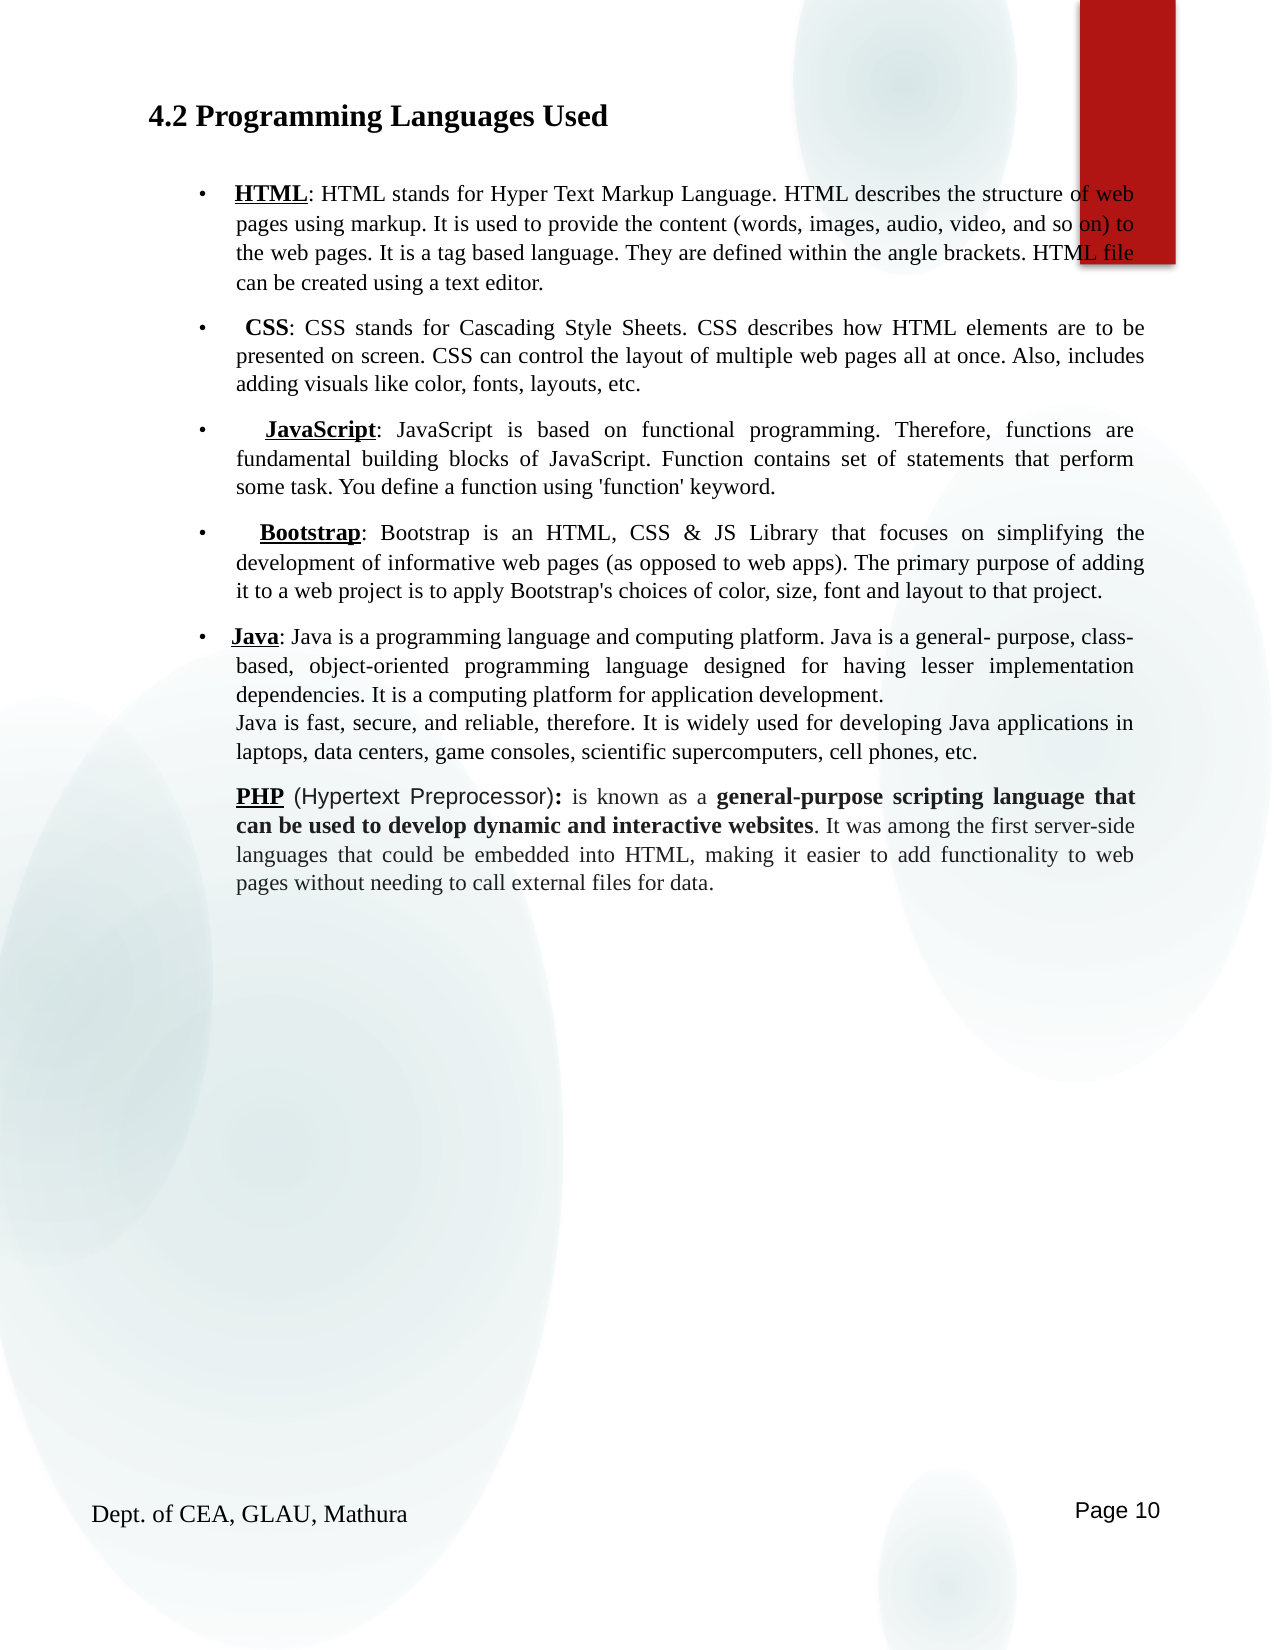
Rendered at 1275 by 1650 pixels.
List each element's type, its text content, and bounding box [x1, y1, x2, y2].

text_box Dept. of CEA, GLAU, Mathura [91, 1497, 415, 1527]
text_box Page 10 [1074, 1495, 1169, 1525]
text_box 4.2 Programming Languages Used [148, 95, 644, 132]
text_box • HTML: HTML stands for Hyper Text Markup Language. HTML describes the structure of web pages using markup. It is used to provide the content (words, images, audio, video, and so on) to the web pages. It is a tag based language. They are defined within the angle brackets. HTML file can be created using a text editor. • CSS: CSS stands for Cascading Style Sheets. CSS describes how HTML elements are to be presented on screen. CSS can control the layout of multiple web pages all at once. Also, includes adding visuals like color, fonts, layouts, etc. • JavaScript: JavaScript is based on functional programming. Therefore, functions are fundamental building blocks of JavaScript. Function contains set of statements that perform some task. You define a function using 'function' keyword. • Bootstrap: Bootstrap is an HTML, CSS & JS Library that focuses on simplifying the development of informative web pages (as opposed to web apps). The primary purpose of adding it to a web project is to apply Bootstrap's choices of color, size, font and layout to that project. • Java: Java is a programming language and computing platform. Java is a general- purpose, class-based, object-oriented programming language designed for having lesser implementation dependencies. It is a computing platform for application development. Java is fast, secure, and reliable, therefore. It is widely used for developing Java applications in laptops, data centers, game consoles, scientific supercomputers, cell phones, etc. PHP (Hypertext Preprocessor): is known as a general-purpose scripting language that can be used to develop dynamic and interactive websites. It was among the first server-side languages that could be embedded into HTML, making it easier to add functionality to web pages without needing to call external files for data. [196, 176, 1217, 1020]
